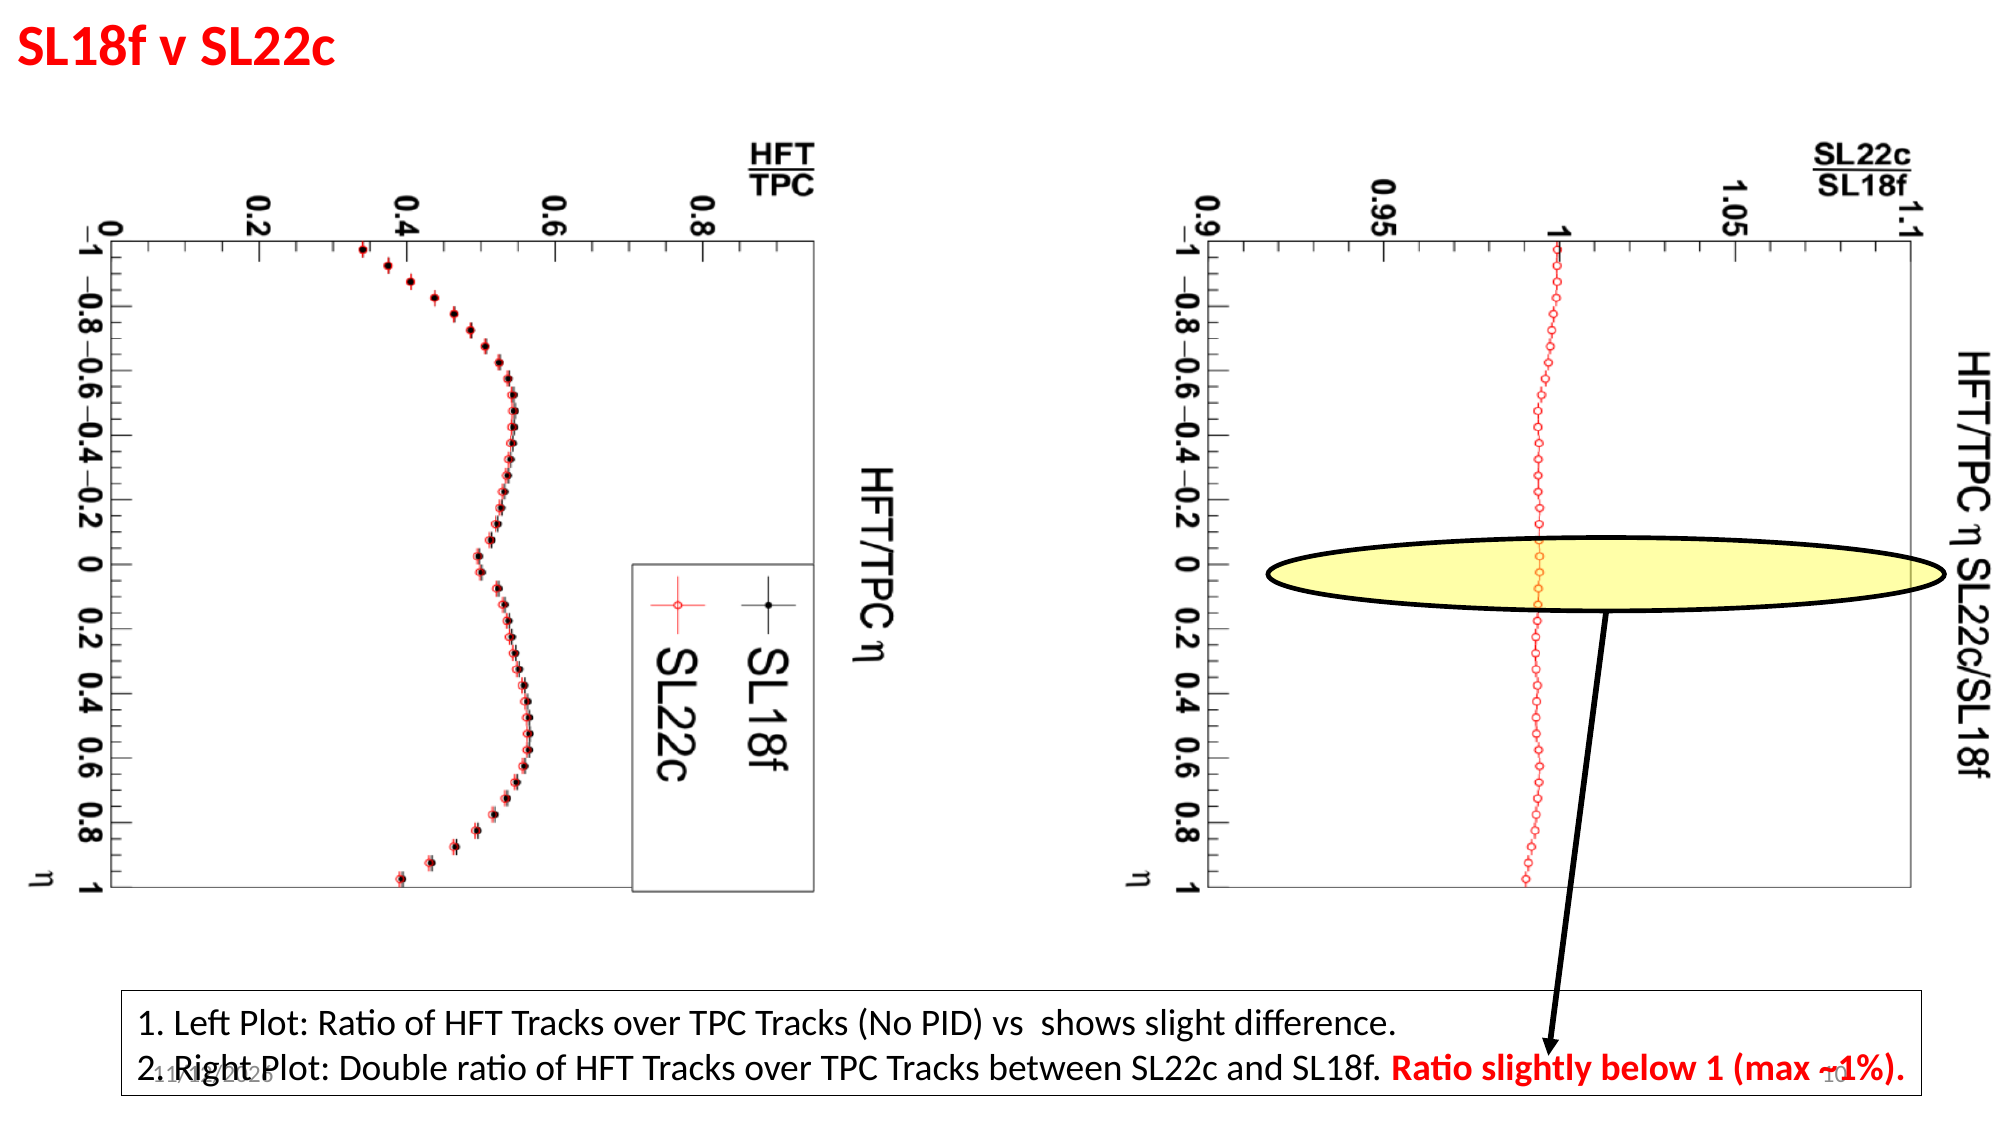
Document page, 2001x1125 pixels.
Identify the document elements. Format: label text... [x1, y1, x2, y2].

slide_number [137, 1042, 588, 1103]
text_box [1548, 610, 1607, 1056]
picture [1119, 110, 1977, 1015]
picture [23, 110, 881, 1015]
slide_number 10 [1412, 1042, 1863, 1103]
text_box SL18f v SL22c [2, 0, 352, 85]
